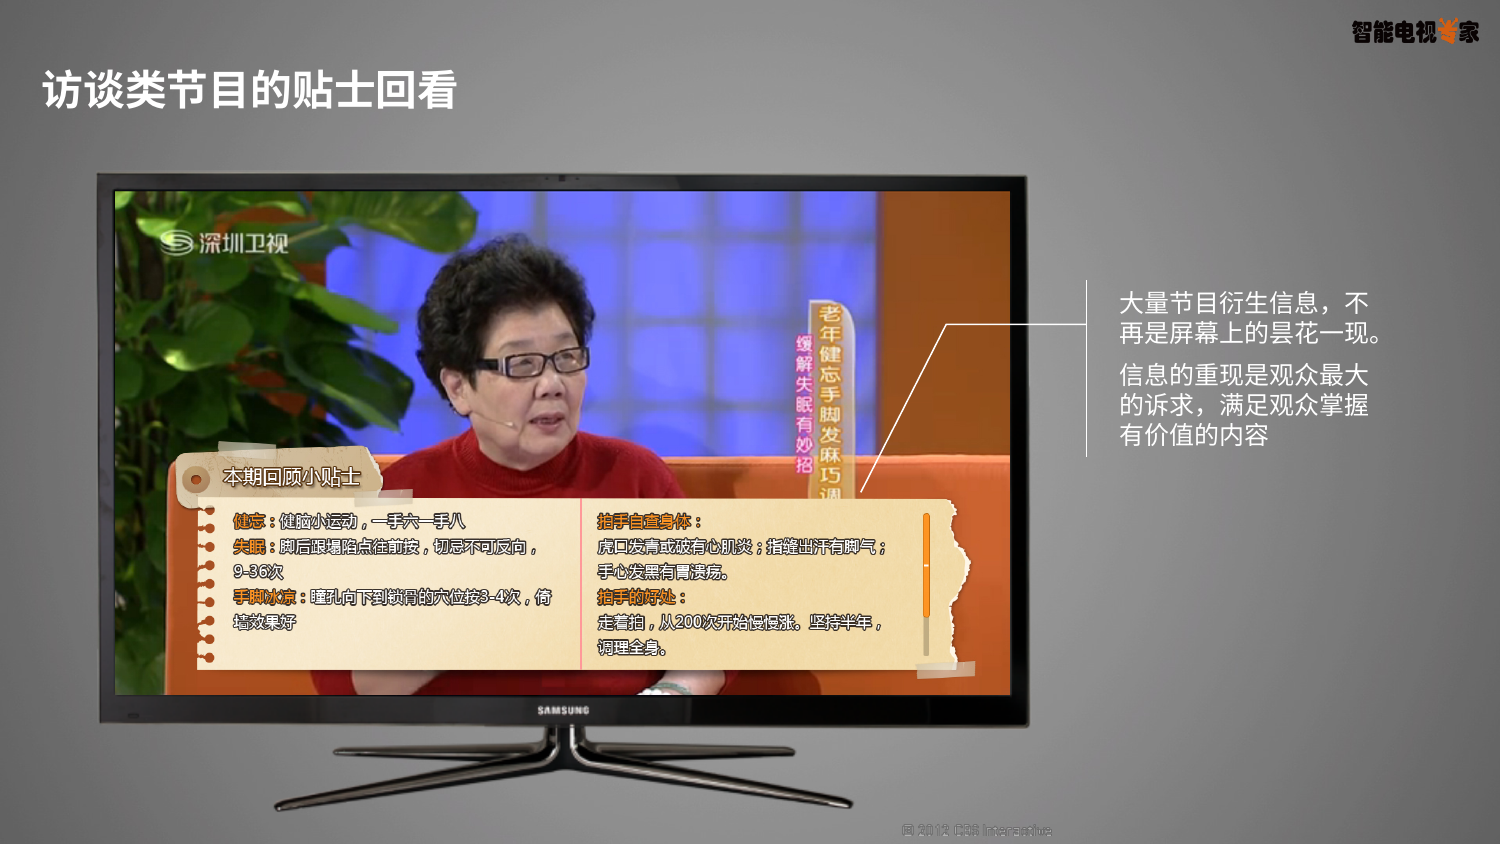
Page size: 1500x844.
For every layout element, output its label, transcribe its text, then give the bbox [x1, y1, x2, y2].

text_box 大量节目衍生信息，不再是屏幕上的昙花一现。 信息的重现是观众最大的诉求，满足观众掌握有价值的内容 [1104, 280, 1400, 457]
text_box 访谈类节目的贴士回看 [26, 56, 1471, 122]
picture [0, 0, 1500, 844]
